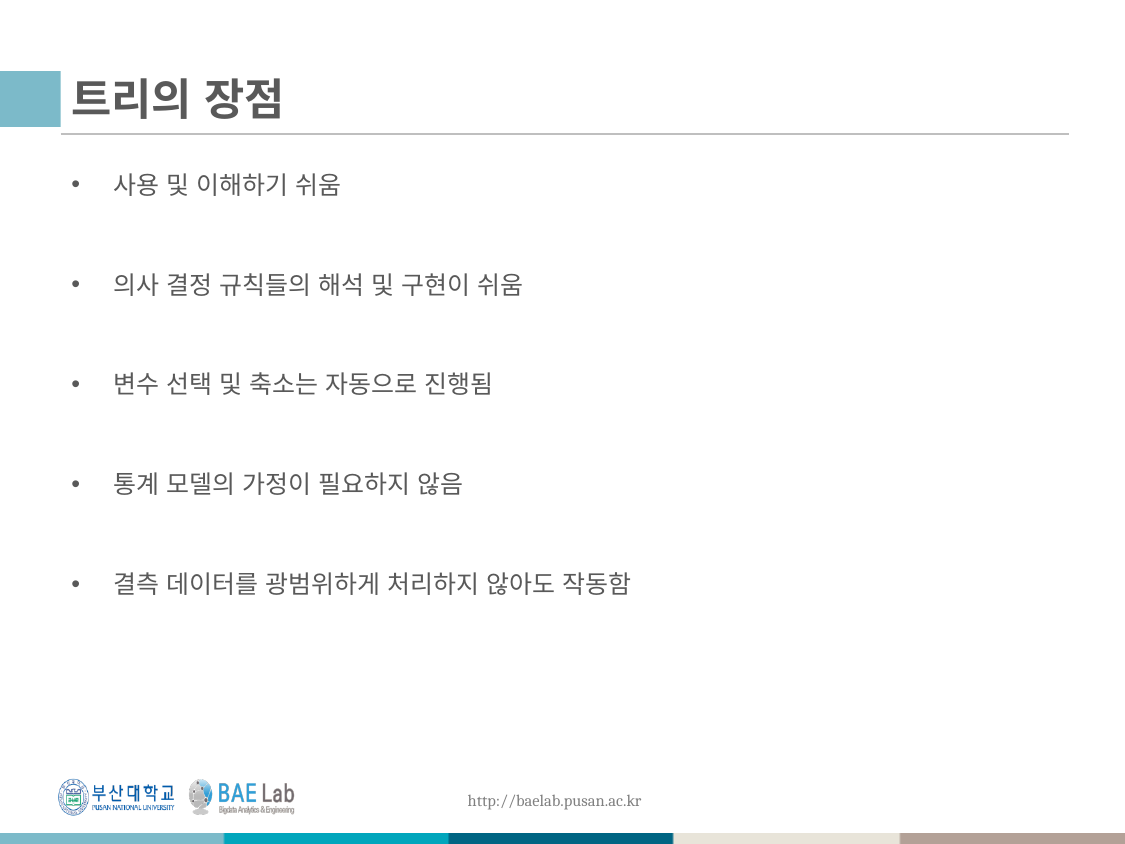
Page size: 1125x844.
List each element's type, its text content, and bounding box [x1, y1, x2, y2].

picture [55, 775, 175, 819]
picture [186, 776, 300, 816]
picture [673, 833, 1125, 844]
picture [0, 833, 448, 844]
title 트리의 장점 [56, 71, 1069, 125]
list 사용 및 이해하기 쉬움 의사 결정 규칙들의 해석 및 구현이 쉬움 변수 선택 및 축소는 자동으로 진행됨 통계 모델의 가정이 필요하지 않음 결측 데이터를 광범위하게 처리하지 않아도 작동함 [56, 146, 1069, 754]
